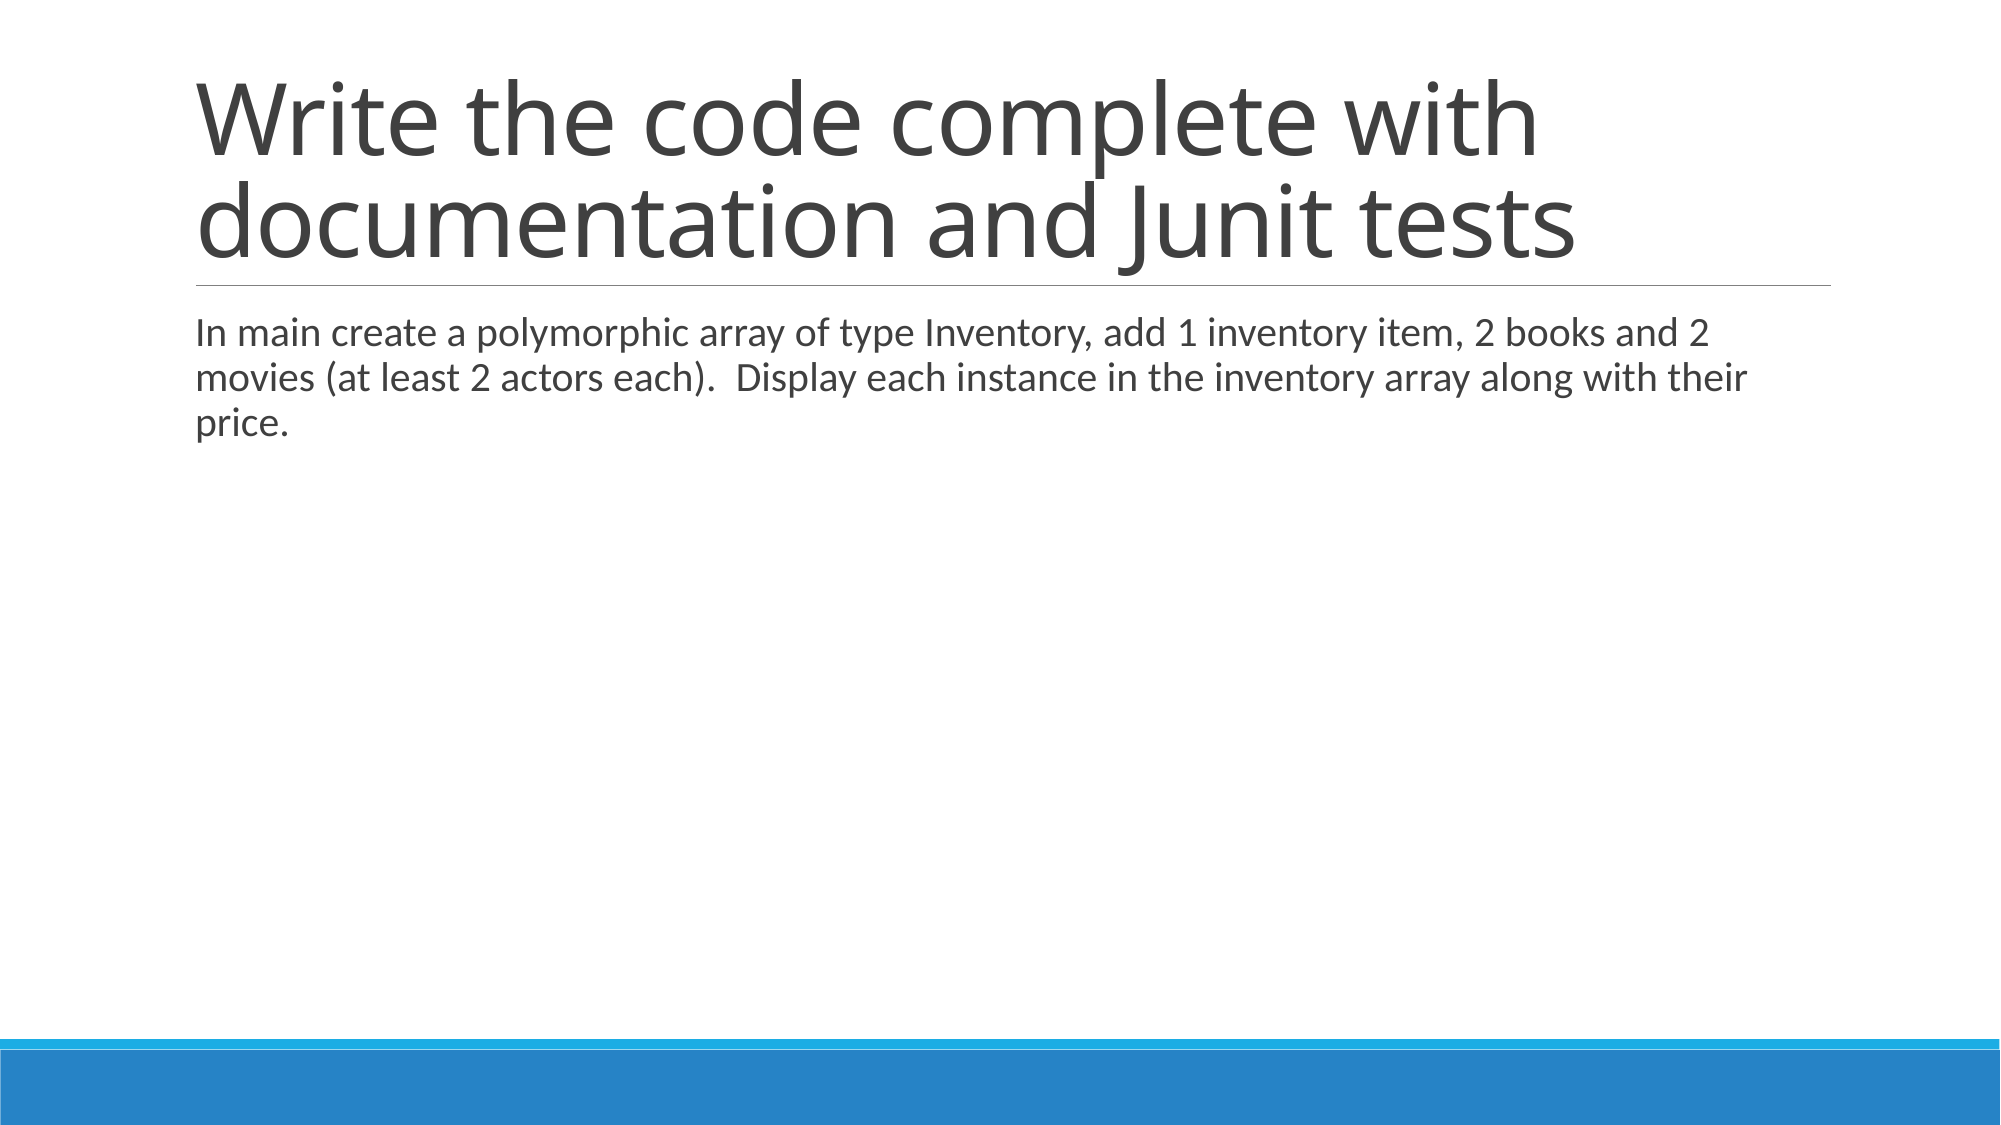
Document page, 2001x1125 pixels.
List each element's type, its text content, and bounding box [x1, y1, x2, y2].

list In main create a polymorphic array of type Inventory, add 1 inventory item, 2 books and 2 movies (at least 2 actors each). Display each instance in the inventory array along with their price. [180, 302, 1830, 963]
title Write the code complete with documentation and Junit tests [180, 47, 1830, 285]
